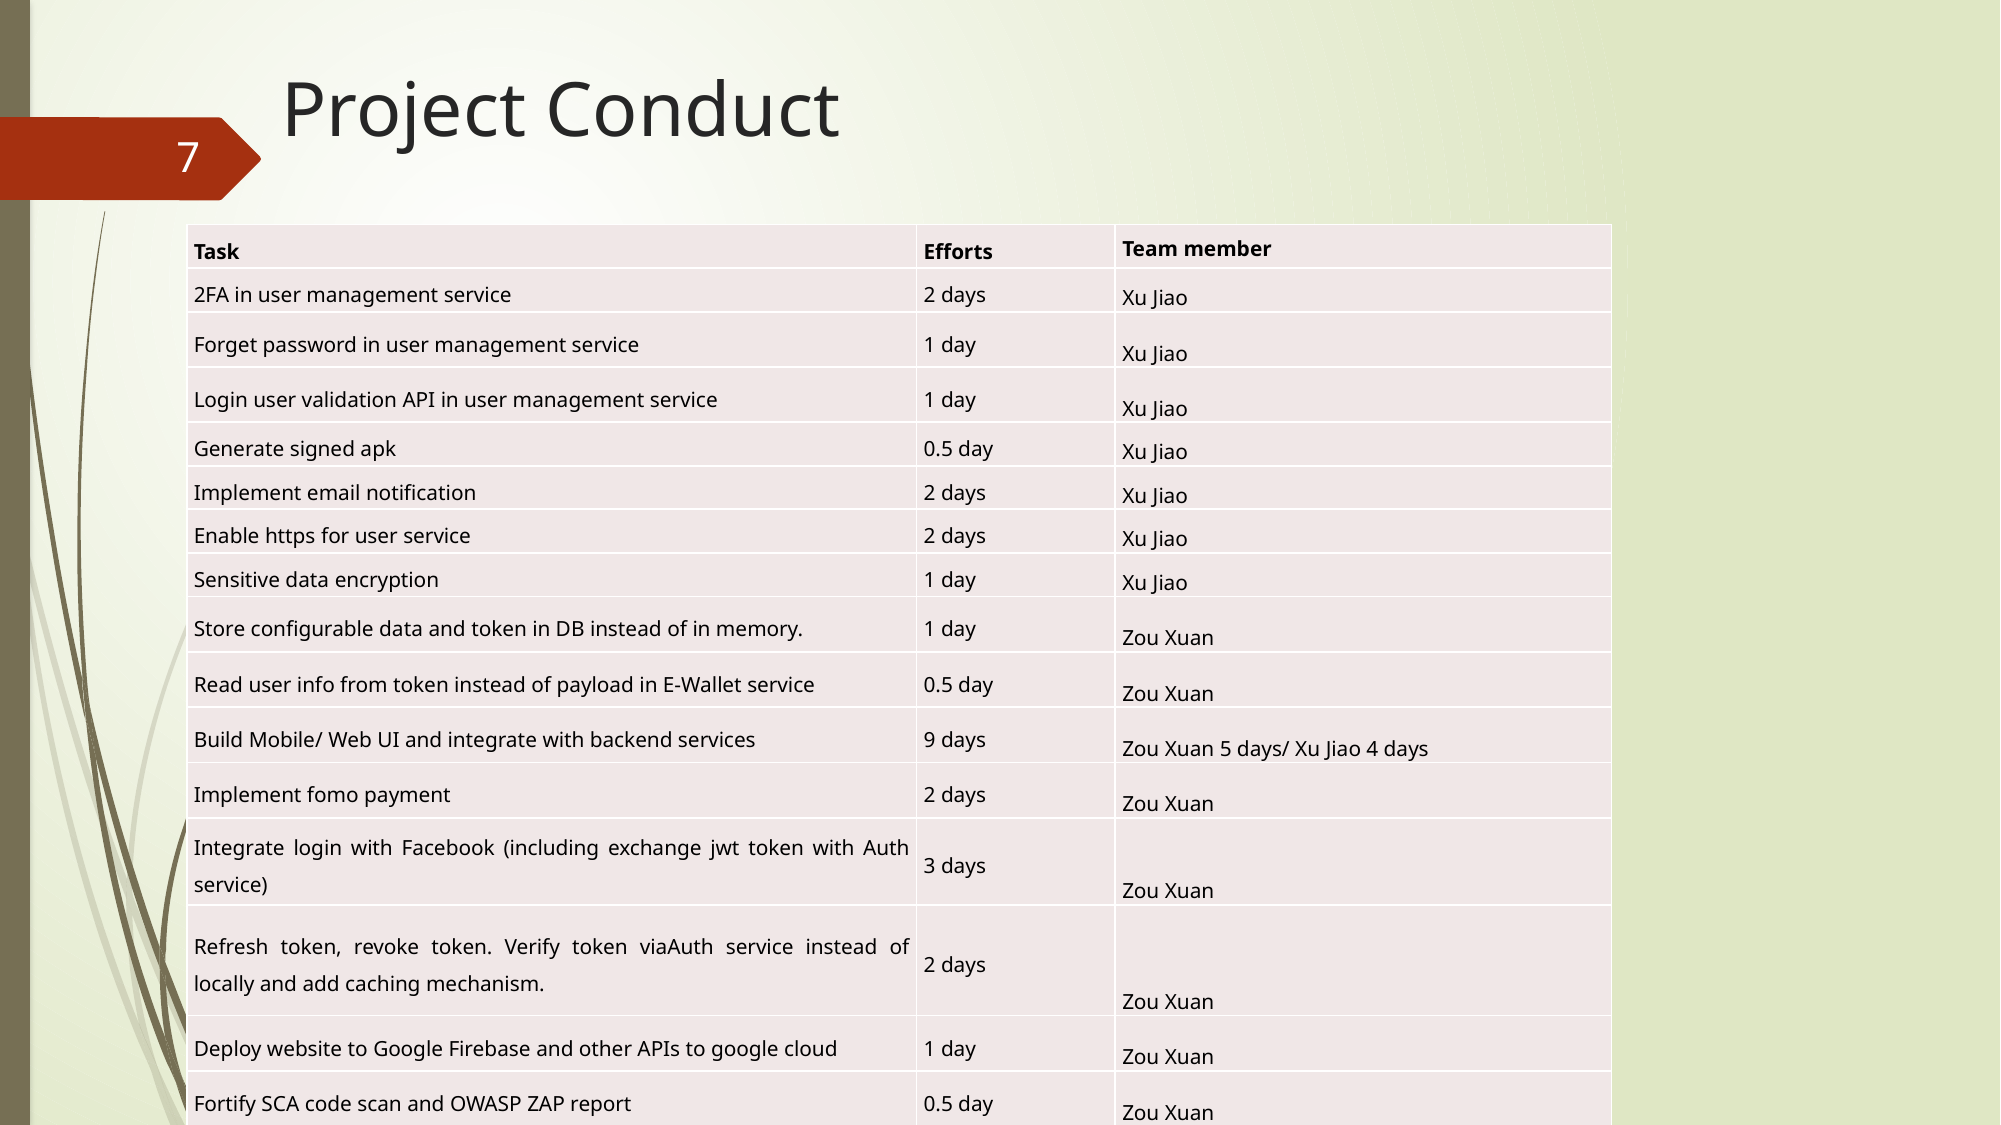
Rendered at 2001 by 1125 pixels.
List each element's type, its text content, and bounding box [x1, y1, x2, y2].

table_cell 3 days [917, 819, 1114, 904]
table_cell 0.5 day [917, 423, 1114, 465]
table_cell Build Mobile/ Web UI and integrate with backend services [188, 708, 916, 762]
table_cell 2 days [917, 467, 1114, 508]
table_cell Read user info from token instead of payload in E-Wallet service [188, 653, 916, 706]
table_cell Store configurable data and token in DB instead of in memory. [188, 597, 916, 651]
title Project Conduct [266, 54, 1729, 167]
table_cell 2 days [917, 269, 1114, 311]
table_cell 9 days [917, 708, 1114, 762]
table_cell Xu Jiao [1116, 467, 1611, 508]
table_cell Deploy website to Google Firebase and other APIs to google cloud [188, 1016, 916, 1070]
slide_number 7 [87, 129, 216, 190]
table_cell Integrate login with Facebook (including exchange jwt token with Auth service) [188, 819, 916, 904]
table_cell Refresh token, revoke token. Verify token viaAuth service instead of locally and add caching mechanism. [188, 906, 916, 1015]
table_cell Xu Jiao [1116, 269, 1611, 311]
table_cell Xu Jiao [1116, 423, 1611, 465]
table_cell Zou Xuan 5 days/ Xu Jiao 4 days [1116, 708, 1611, 762]
table_cell 0.5 day [917, 653, 1114, 706]
table_cell Zou Xuan [1116, 1072, 1611, 1125]
table_cell 2 days [917, 906, 1114, 1015]
table_header Team member [1116, 225, 1611, 267]
table_header Task [188, 225, 916, 267]
table_cell 1 day [917, 554, 1114, 596]
table_cell Implement fomo payment [188, 763, 916, 817]
table_cell 1 day [917, 368, 1114, 421]
table_cell Xu Jiao [1116, 554, 1611, 596]
table_cell Zou Xuan [1116, 597, 1611, 651]
table_cell Fortify SCA code scan and OWASP ZAP report [188, 1072, 916, 1125]
table_cell Forget password in user management service [188, 313, 916, 366]
table_cell Zou Xuan [1116, 653, 1611, 706]
table_cell 2FA in user management service [188, 269, 916, 311]
table_cell Enable https for user service [188, 510, 916, 552]
table_cell Zou Xuan [1116, 906, 1611, 1015]
table_cell 1 day [917, 313, 1114, 366]
table_cell Generate signed apk [188, 423, 916, 465]
table_cell Xu Jiao [1116, 368, 1611, 421]
table_cell Implement email notification [188, 467, 916, 508]
table_cell Zou Xuan [1116, 763, 1611, 817]
table_cell Login user validation API in user management service [188, 368, 916, 421]
table_cell Sensitive data encryption [188, 554, 916, 596]
table_cell 2 days [917, 763, 1114, 817]
table_cell Xu Jiao [1116, 510, 1611, 552]
table_cell Zou Xuan [1116, 1016, 1611, 1070]
table_cell 1 day [917, 597, 1114, 651]
table_cell Xu Jiao [1116, 313, 1611, 366]
table_cell 1 day [917, 1016, 1114, 1070]
table_cell 0.5 day [917, 1072, 1114, 1125]
table_header Efforts [917, 225, 1114, 267]
table_cell Zou Xuan [1116, 819, 1611, 904]
table_cell 2 days [917, 510, 1114, 552]
